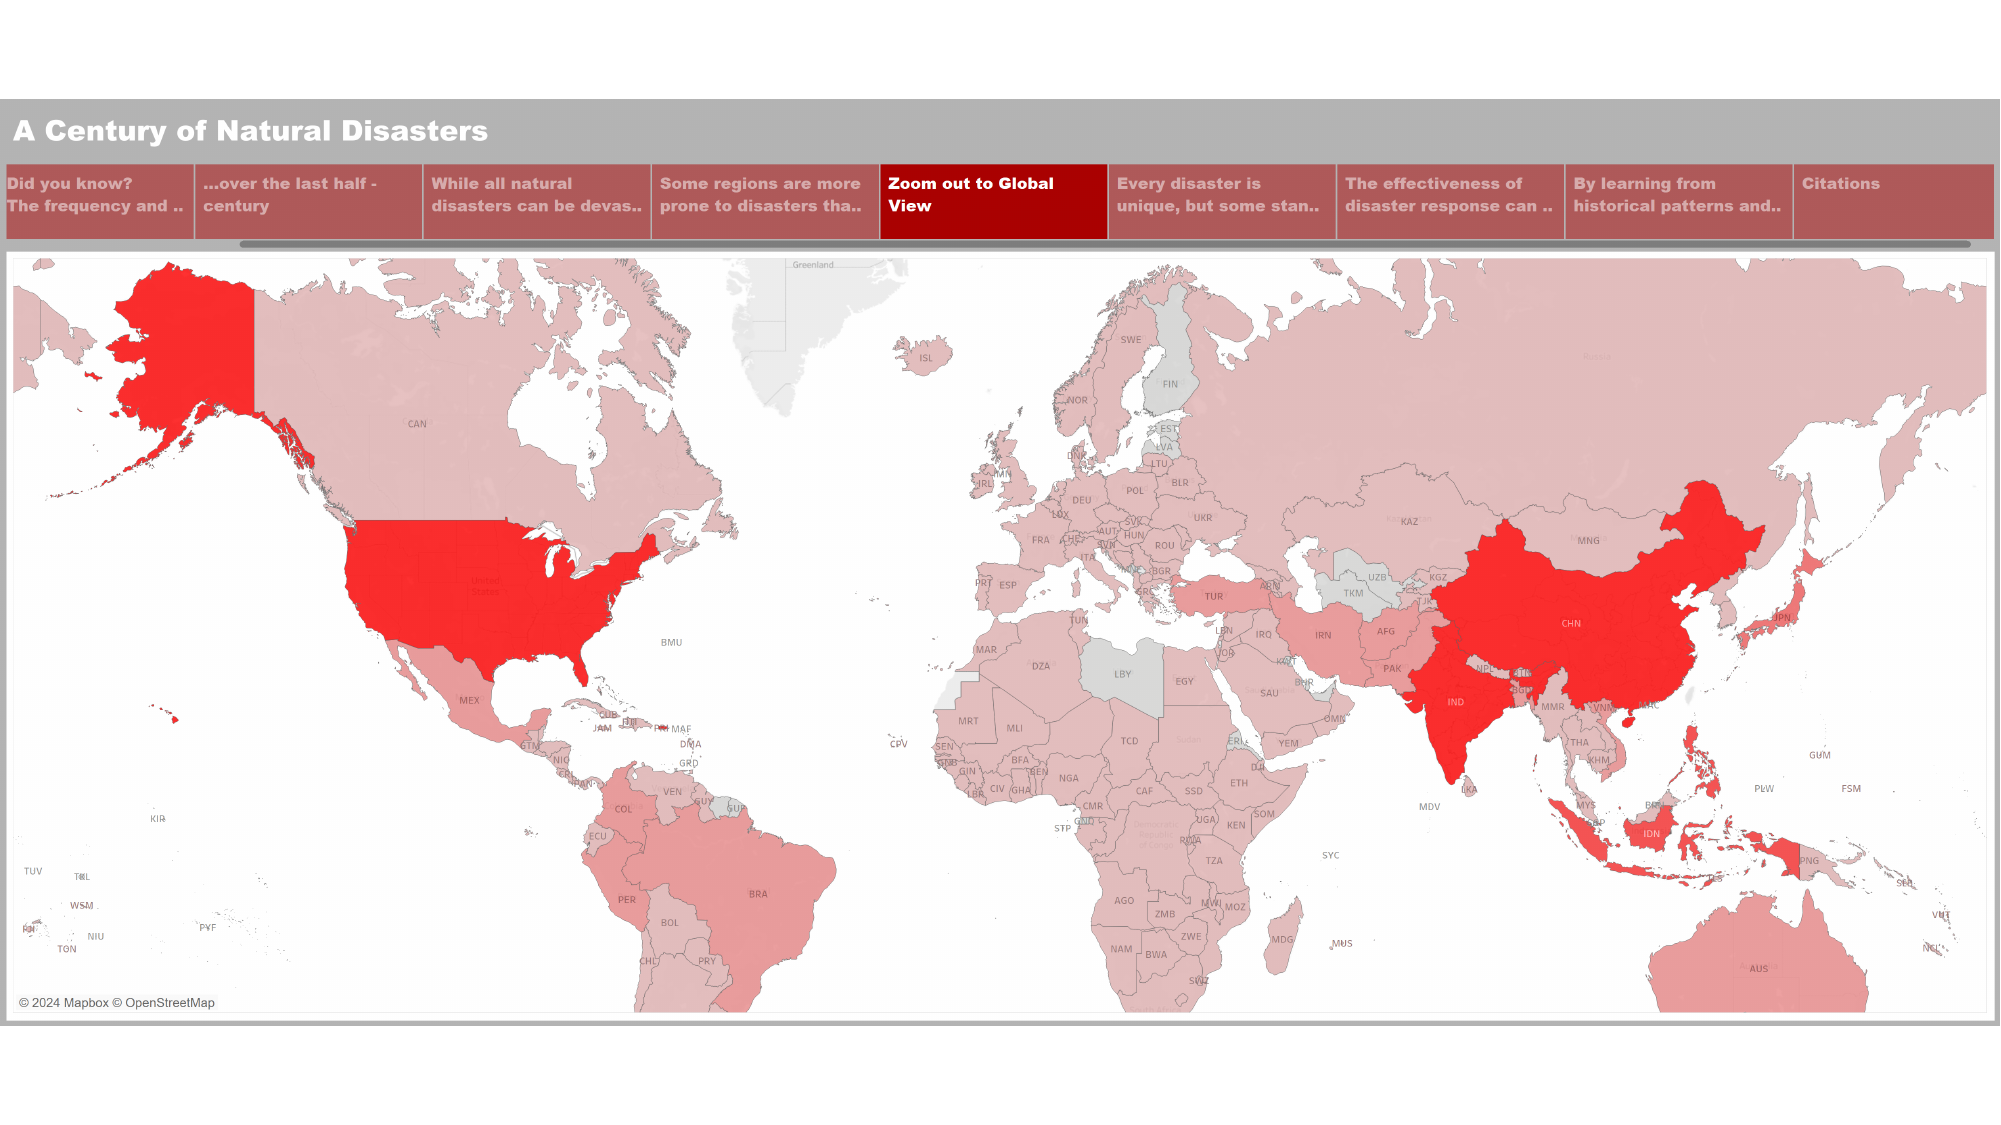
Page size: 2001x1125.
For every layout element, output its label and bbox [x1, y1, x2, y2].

picture [0, 99, 2000, 1026]
